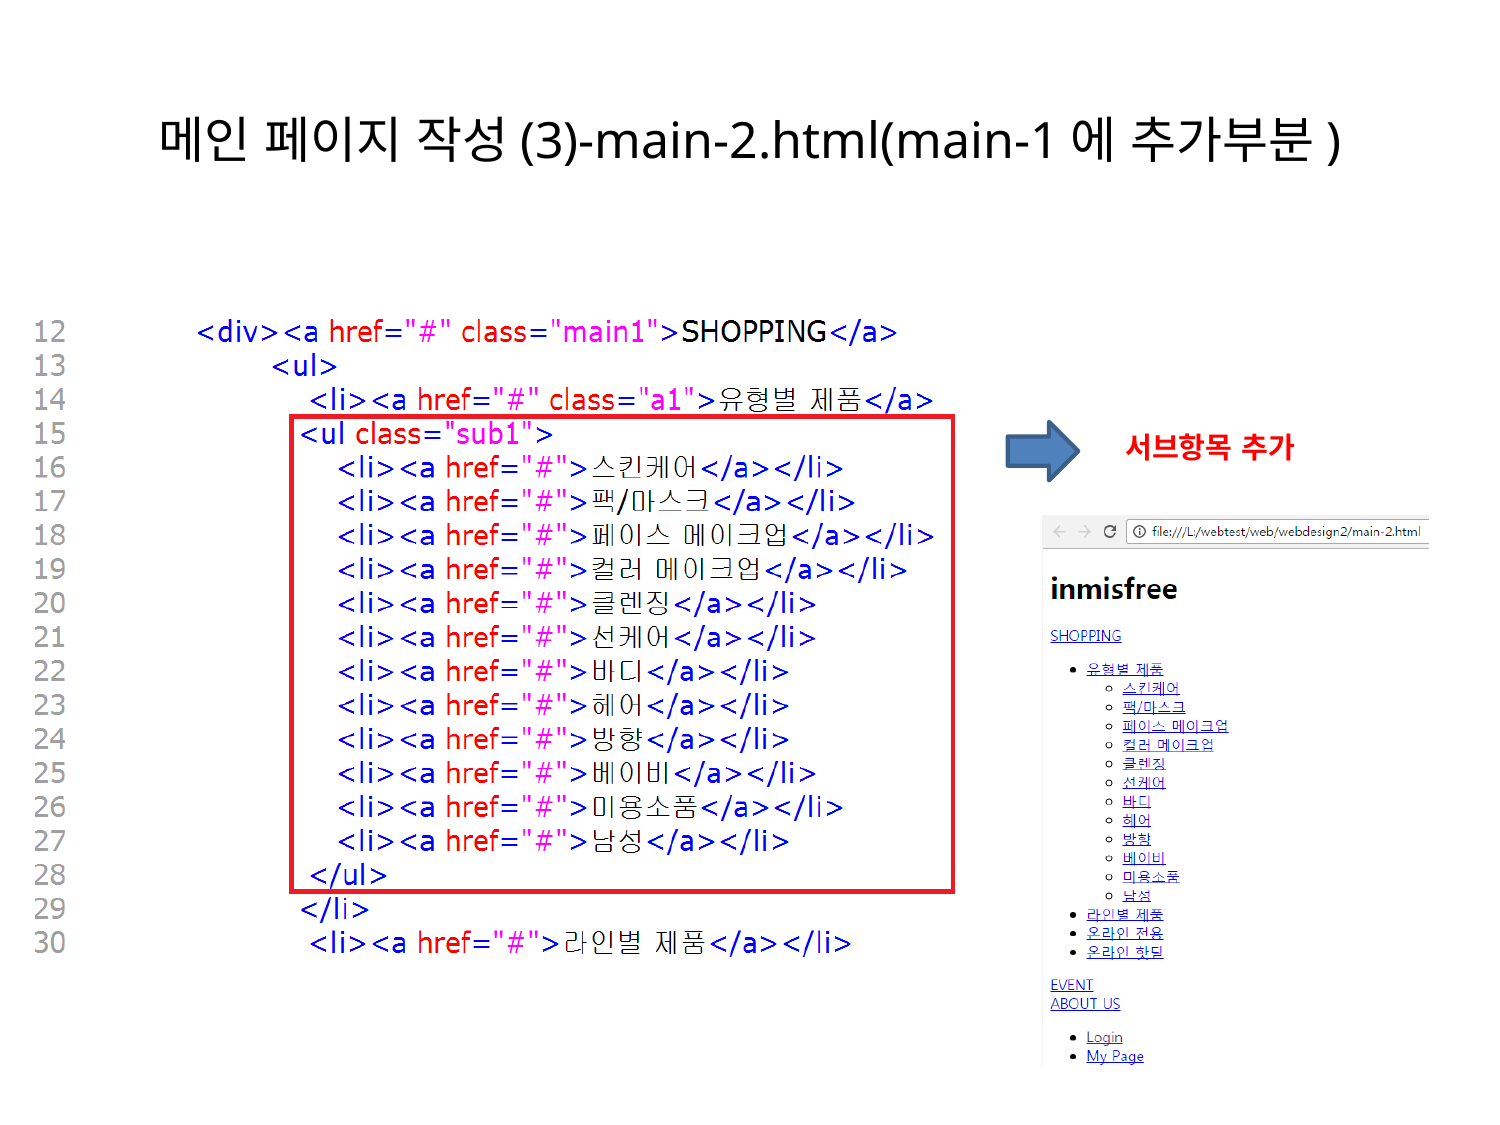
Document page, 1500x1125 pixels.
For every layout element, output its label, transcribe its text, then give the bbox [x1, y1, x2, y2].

picture [34, 316, 997, 963]
text_box 서브항목 추가 [1110, 421, 1311, 472]
picture [1042, 515, 1429, 1067]
title 메인 페이지 작성(3)-main-2.html(main-1에 추가부분) [75, 45, 1425, 233]
text_box [1005, 419, 1081, 483]
